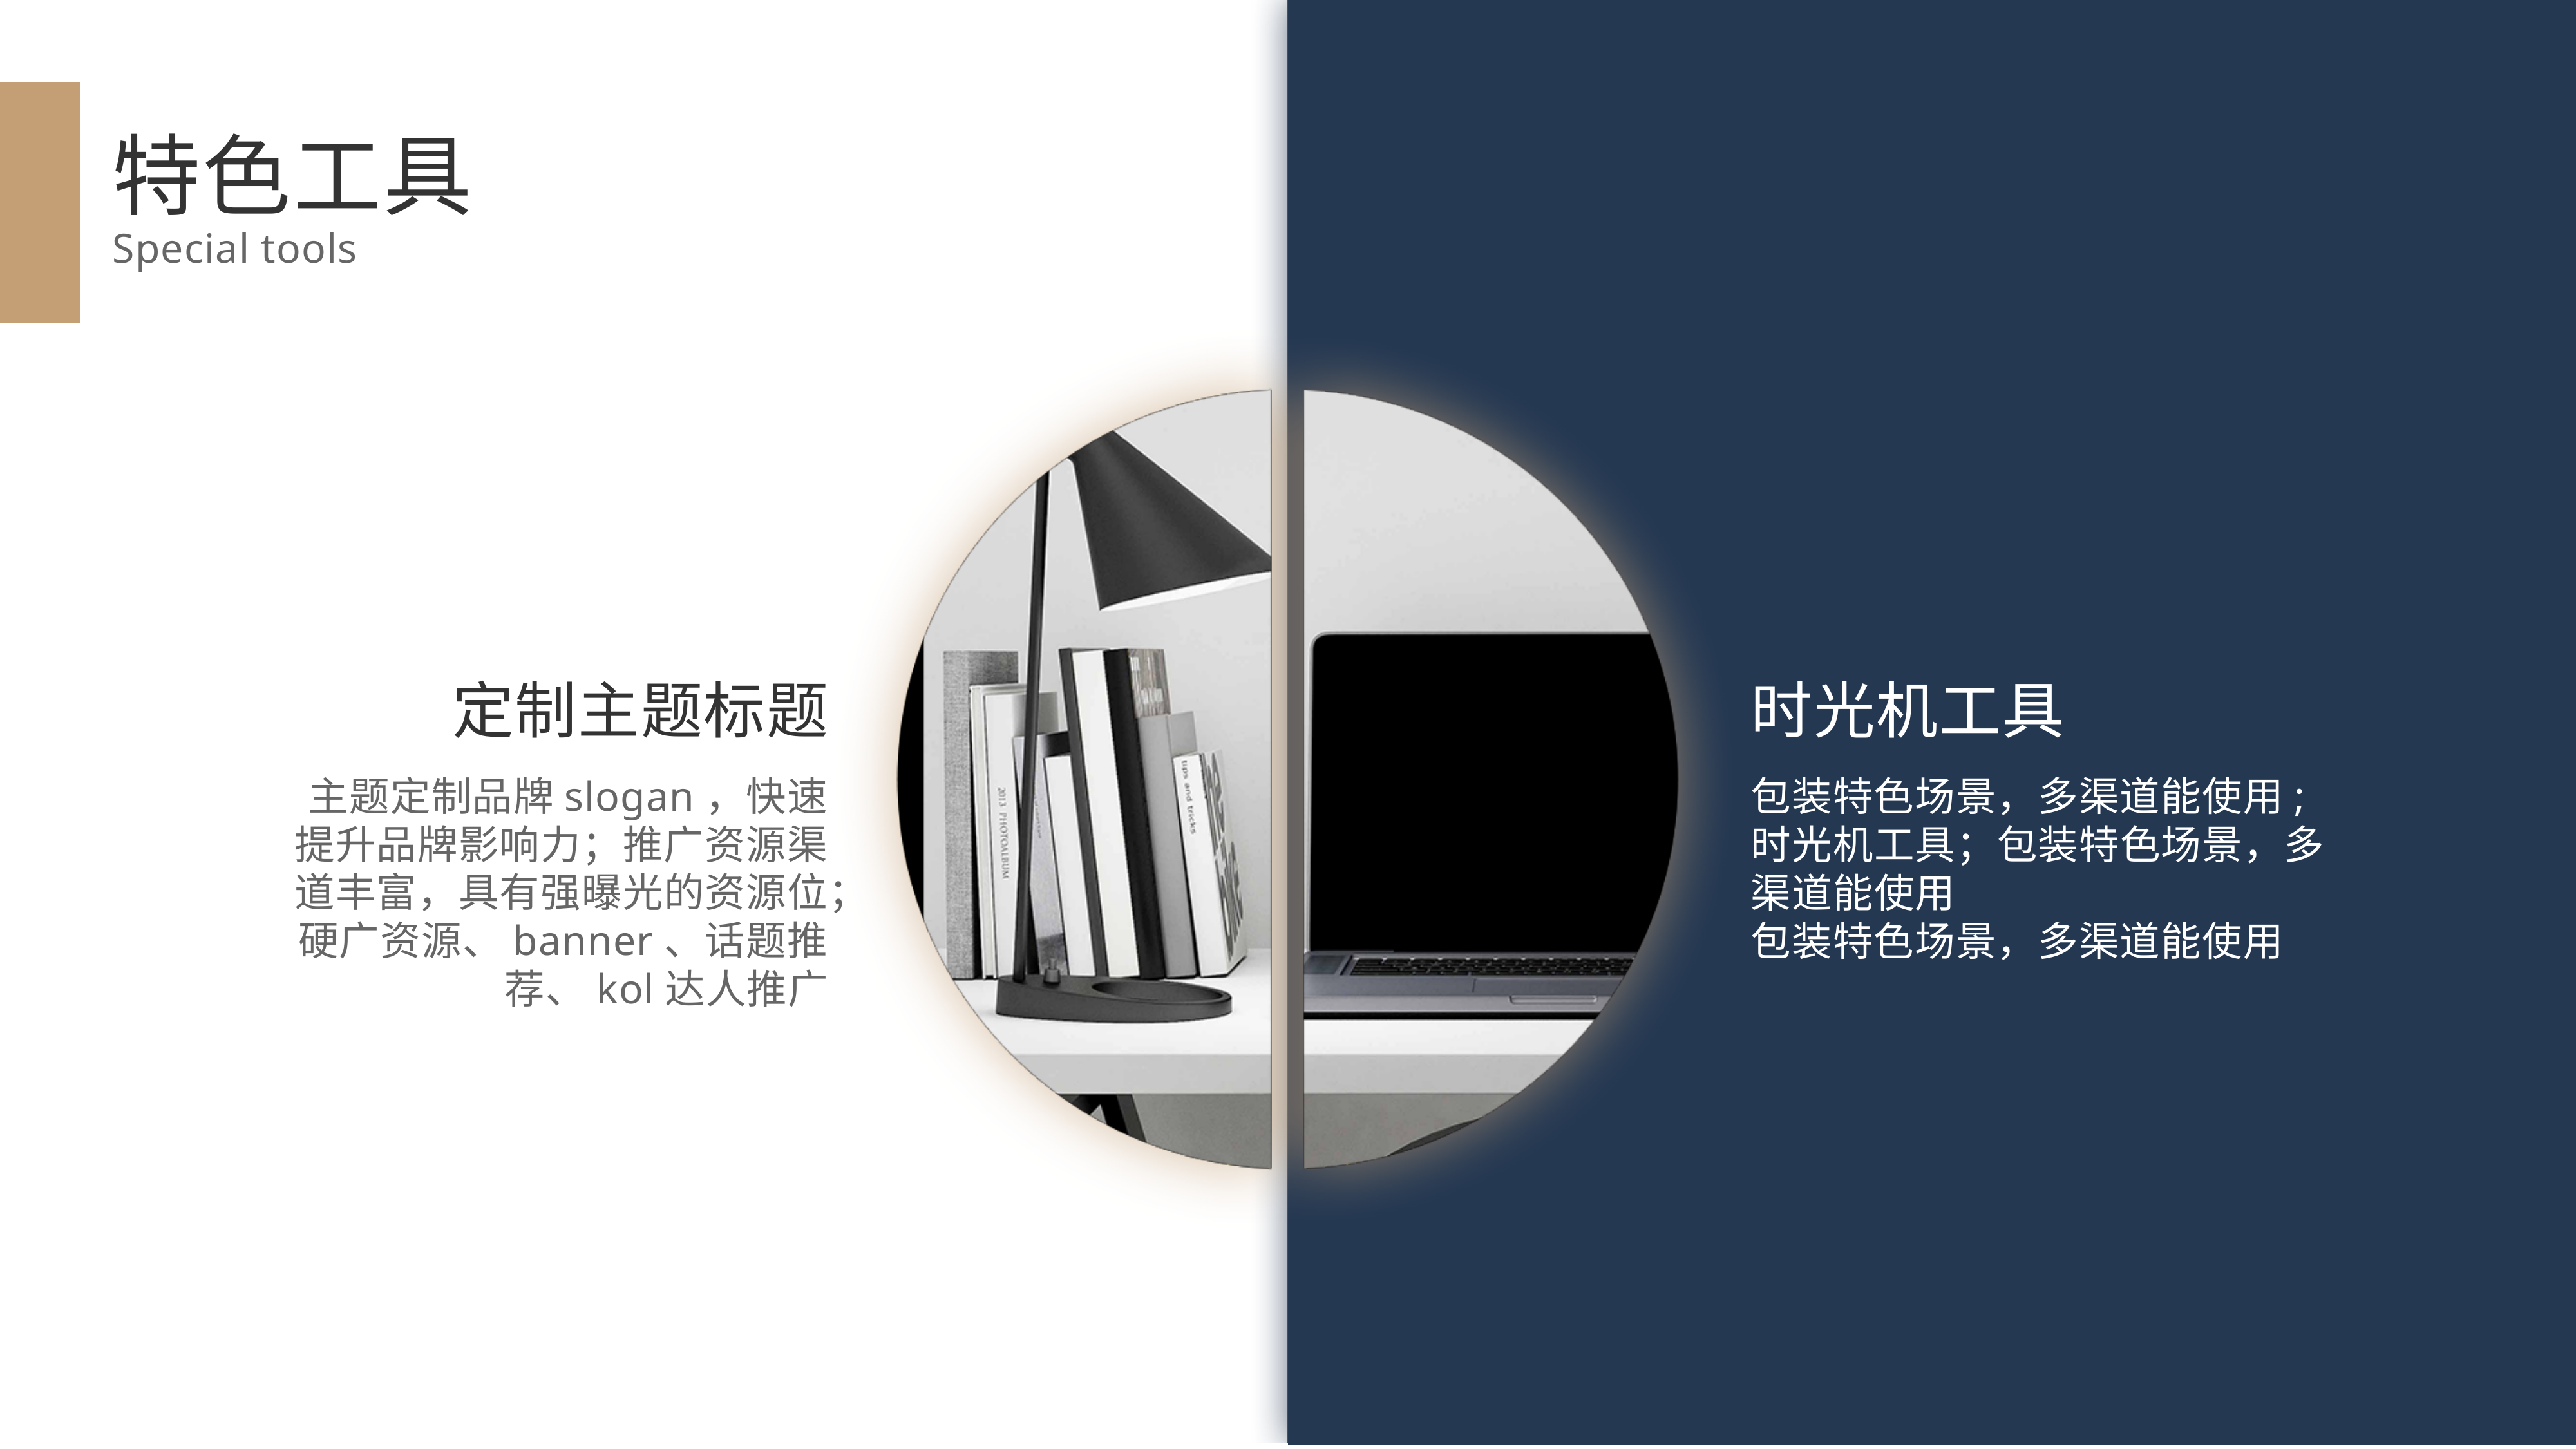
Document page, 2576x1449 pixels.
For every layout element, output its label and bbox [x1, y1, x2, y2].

text_box [0, 81, 887, 324]
text_box [1752, 674, 2436, 968]
picture [1250, 0, 2576, 1445]
text_box [137, 674, 822, 1016]
text_box [835, 330, 1741, 1229]
